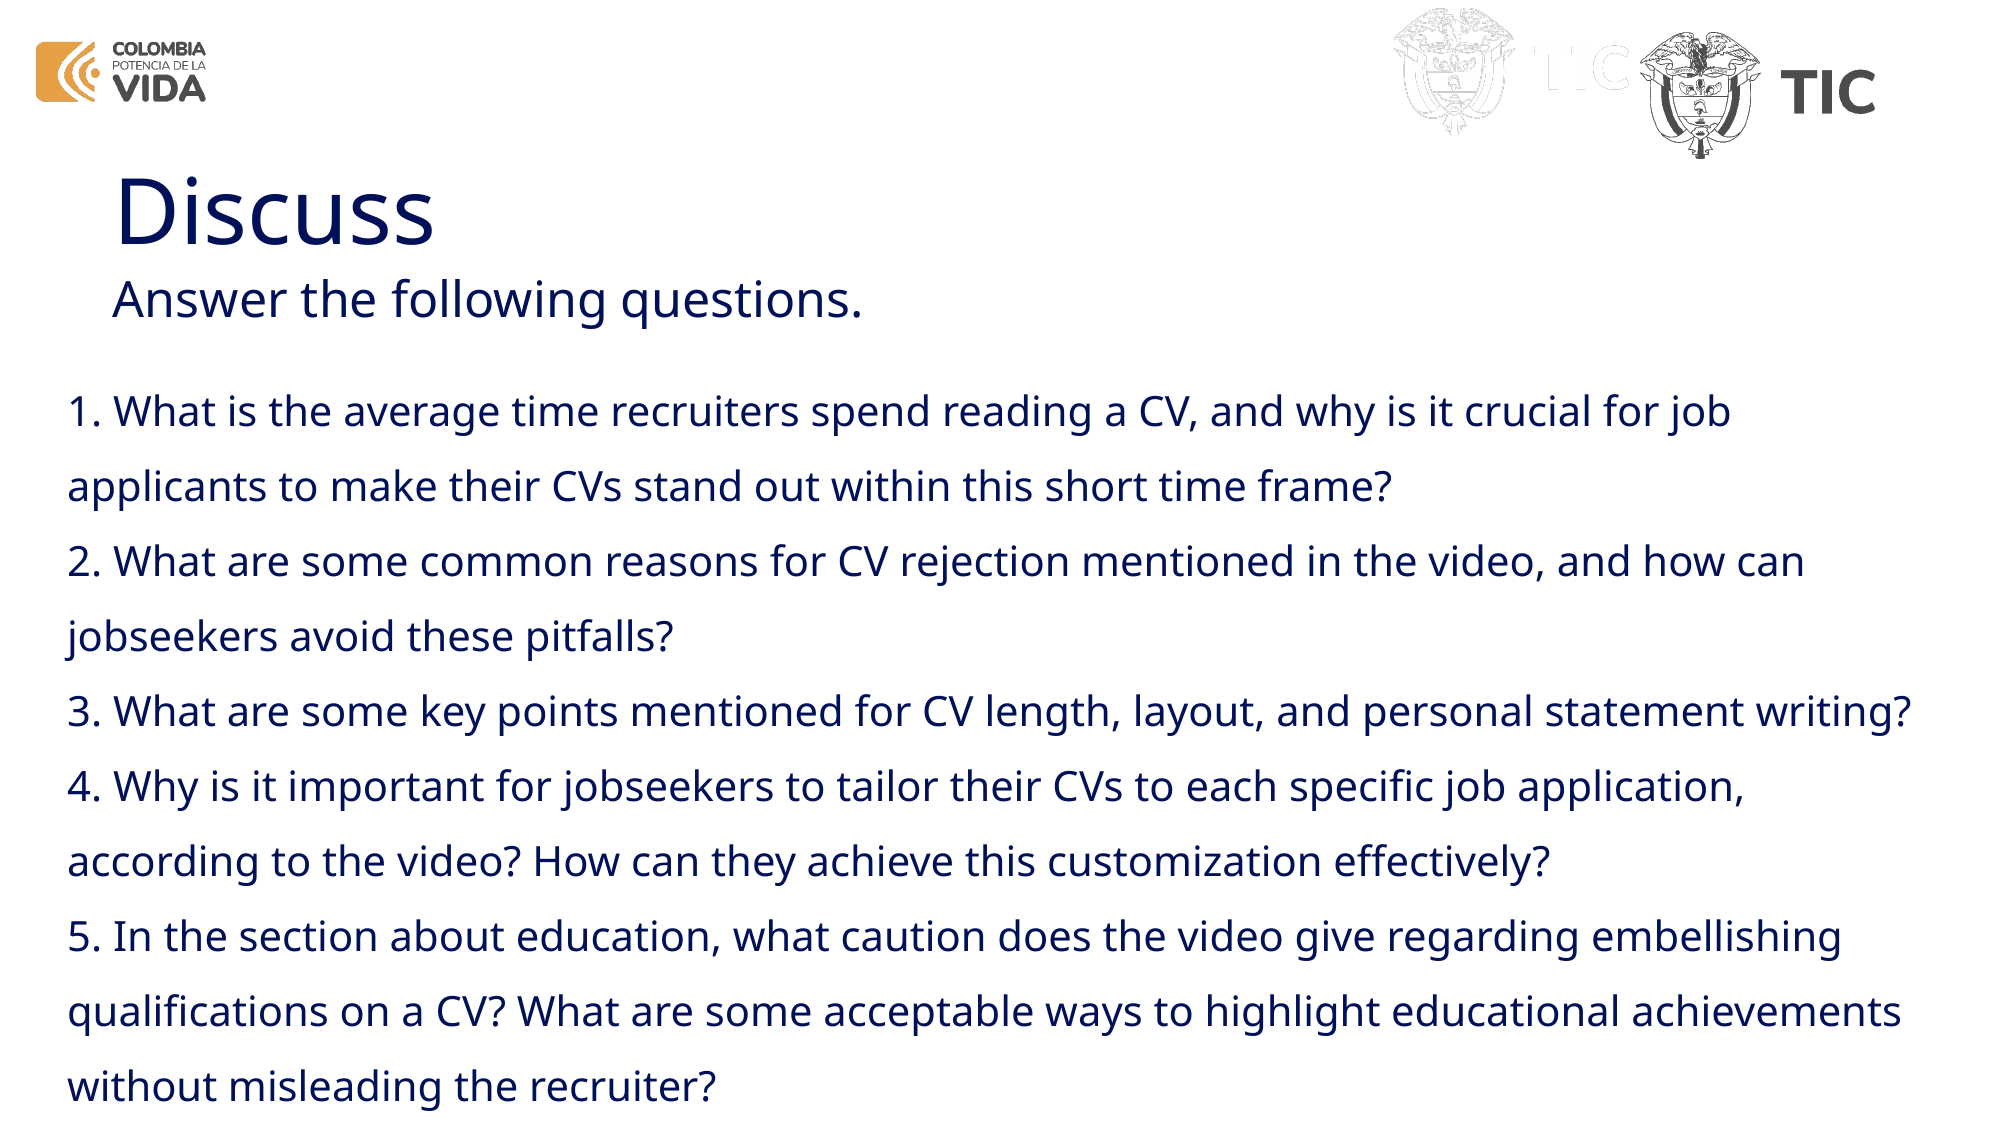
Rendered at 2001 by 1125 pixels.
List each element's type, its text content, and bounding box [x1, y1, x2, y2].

text_box Discuss [98, 146, 569, 259]
text_box Answer the following questions. [97, 259, 1053, 335]
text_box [30, 8, 1629, 135]
text_box 1. What is the average time recruiters spend reading a CV, and why is it crucial for job applicants to make their CVs stand out within this short time frame? 2. What are some common reasons for CV rejection mentioned in the video, and how can jobseekers avoid these pitfalls? 3. What are some key points mentioned for CV length, layout, and personal statement writing? 4. Why is it important for jobseekers to tailor their CVs to each specific job application, according to the video? How can they achieve this customization effectively? 5. In the section about education, what caution does the video give regarding embellishing qualifications on a CV? What are some acceptable ways to highlight educational achievements without misleading the recruiter? [52, 352, 1933, 1118]
picture [1640, 32, 1875, 160]
